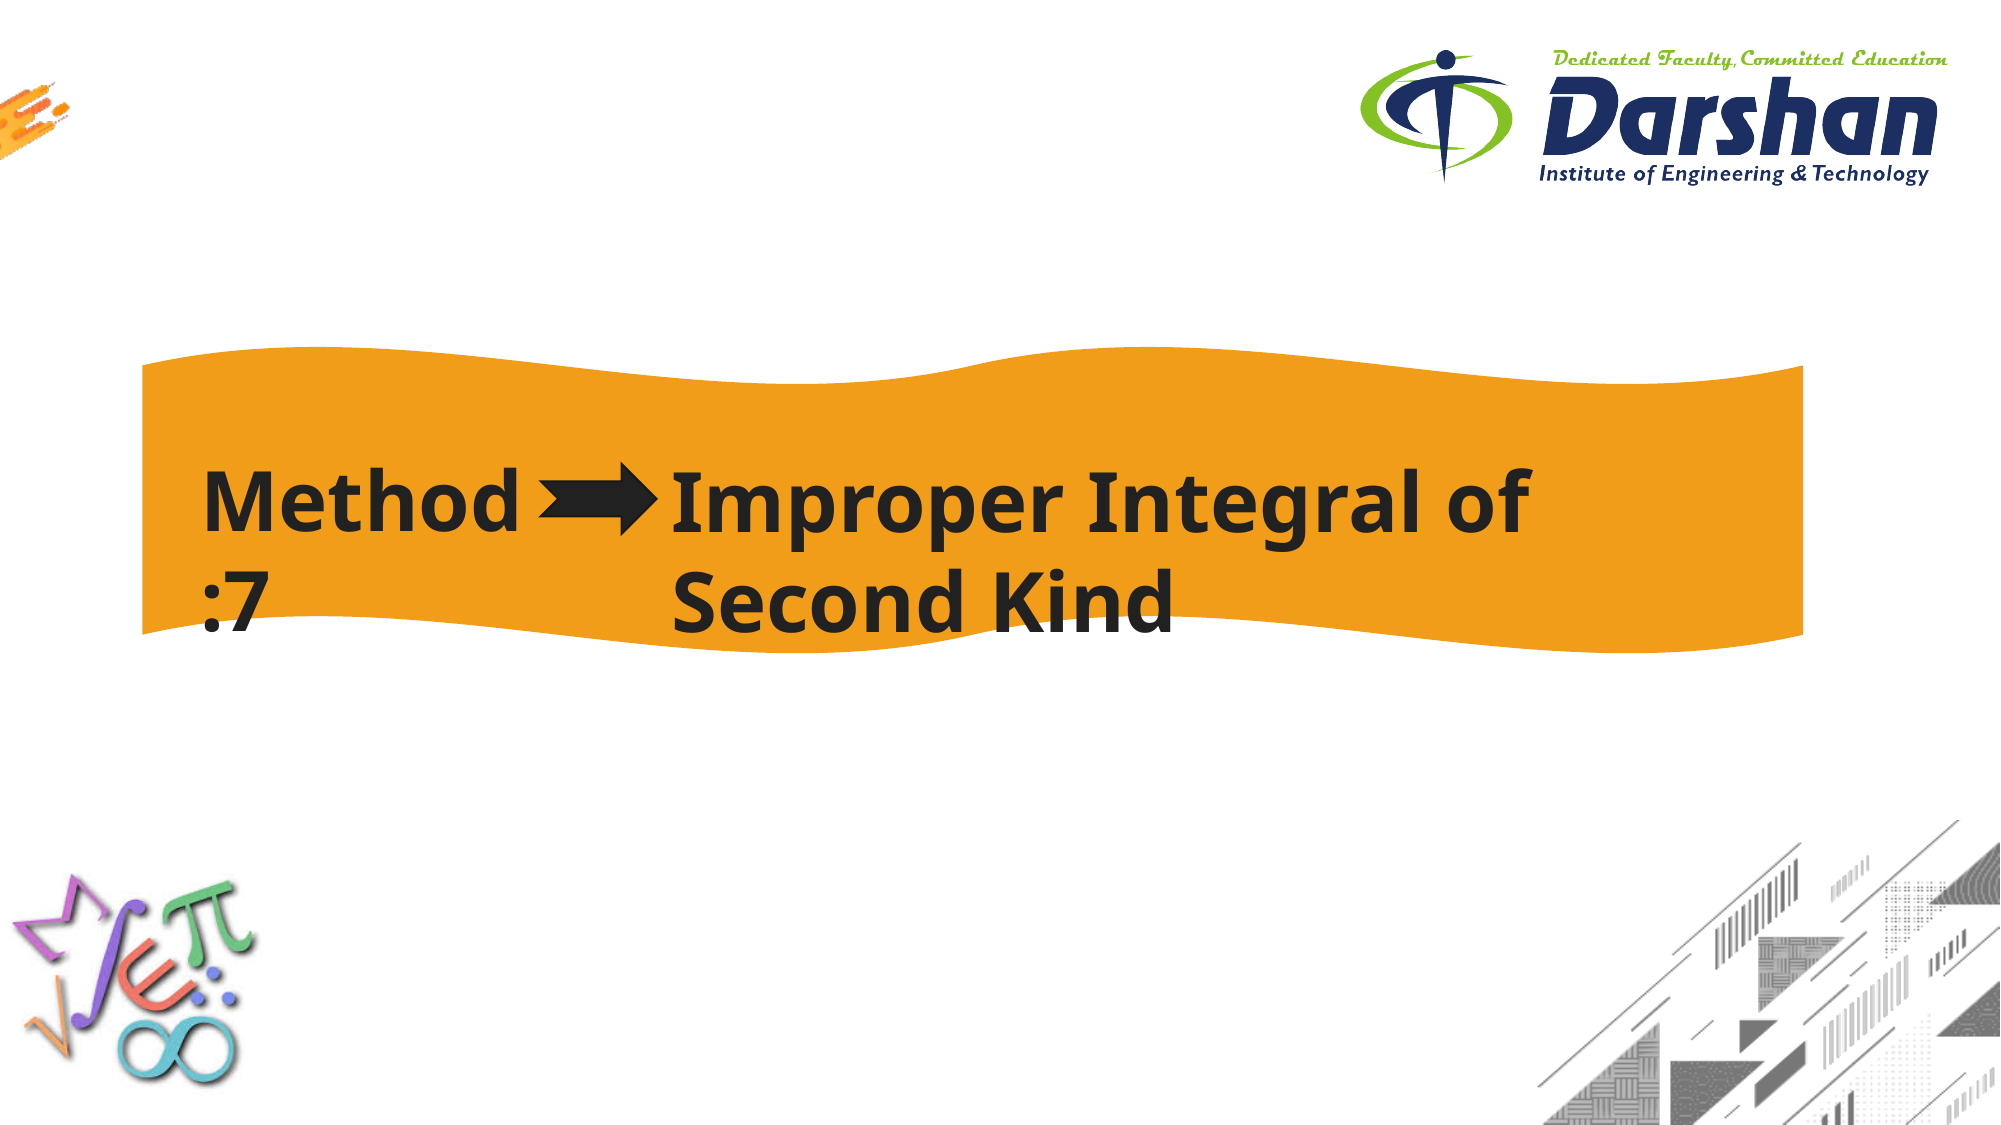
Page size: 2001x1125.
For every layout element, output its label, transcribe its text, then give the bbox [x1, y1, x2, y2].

picture [0, 864, 286, 1125]
text_box [538, 461, 656, 537]
picture [0, 65, 90, 193]
text_box Improper Integral of Second Kind [656, 441, 1803, 657]
text_box Method:7 [185, 440, 543, 656]
text_box [142, 346, 1804, 635]
picture [1360, 50, 1948, 186]
text_box [543, 502, 656, 646]
